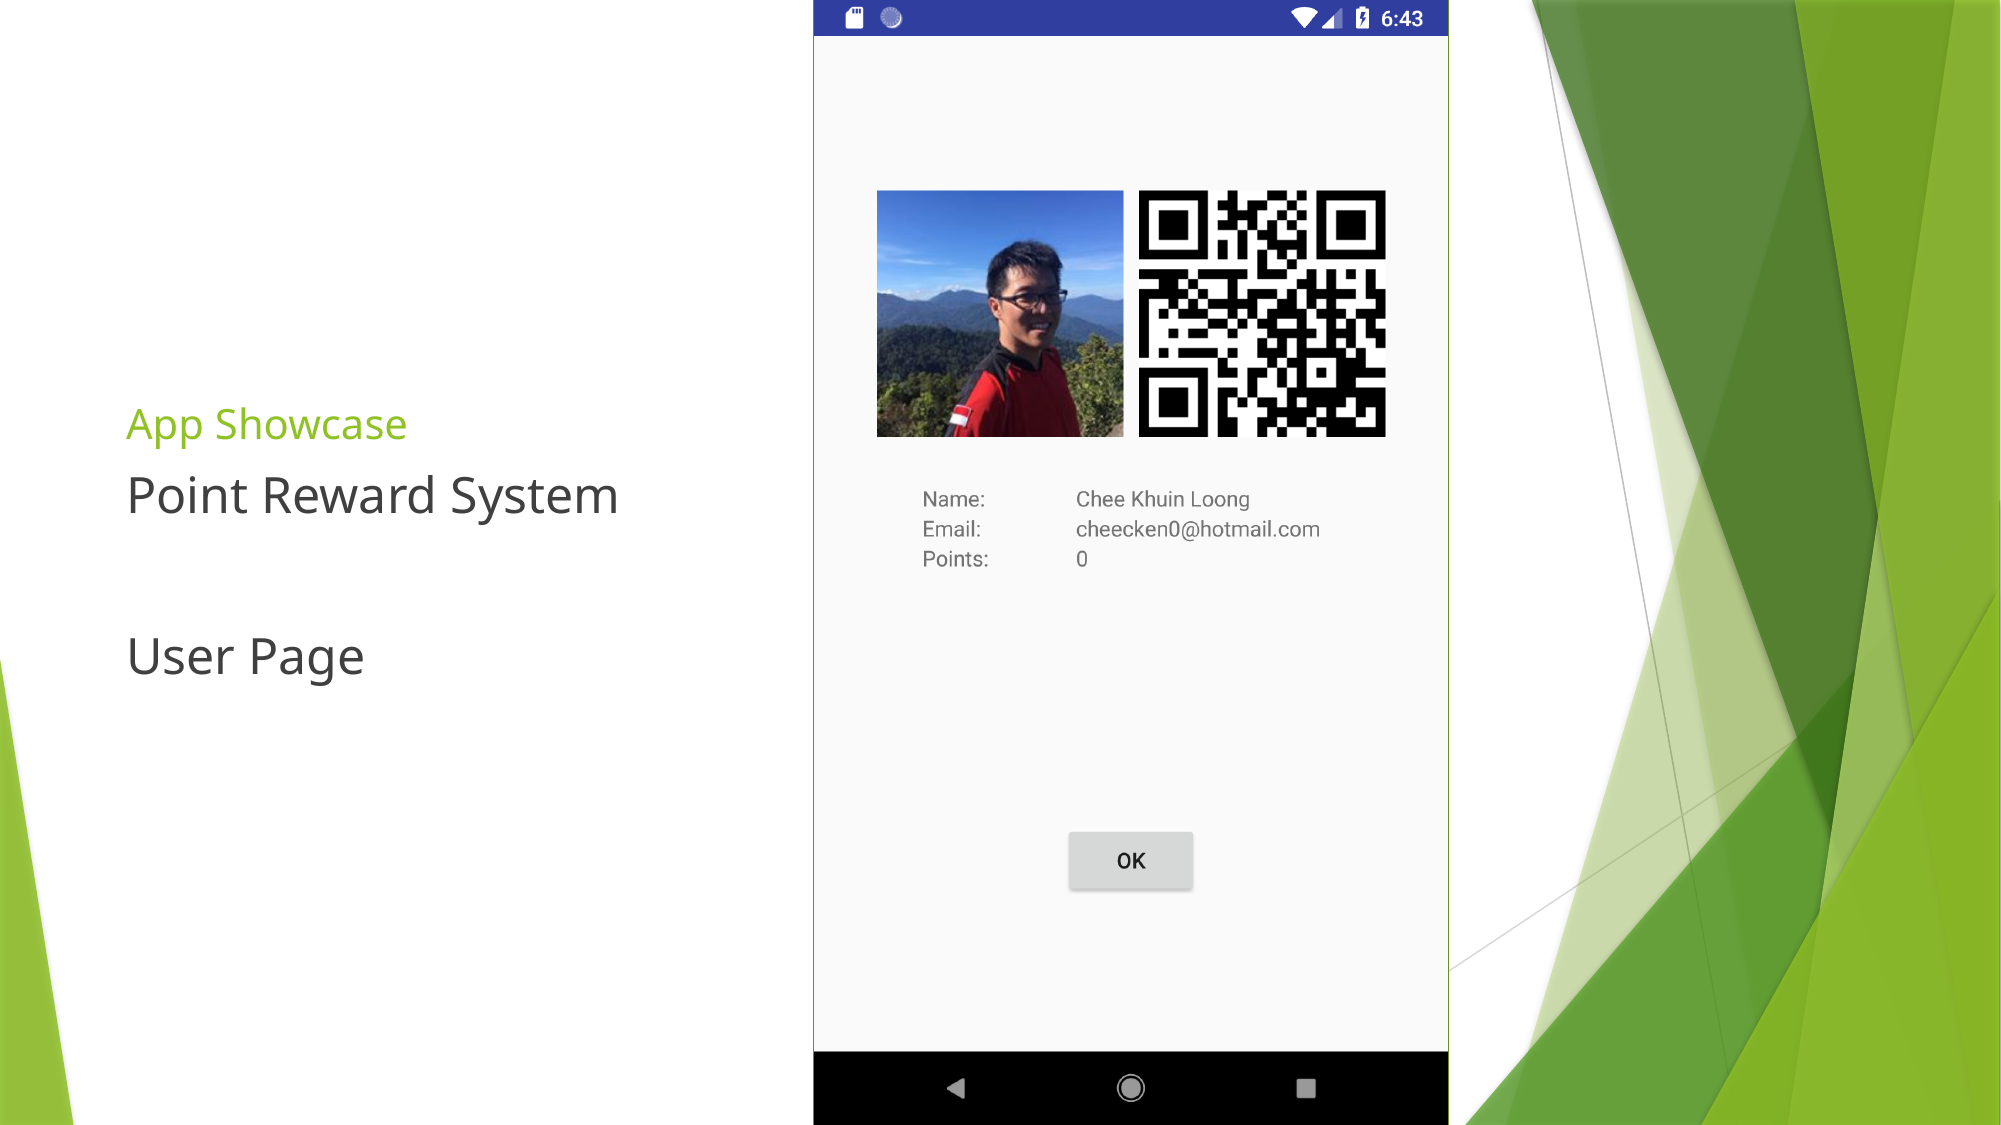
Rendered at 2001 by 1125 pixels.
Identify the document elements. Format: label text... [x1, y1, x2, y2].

picture [814, 0, 1449, 1125]
title App Showcase [111, 245, 744, 455]
list Point Reward System User Page [111, 455, 744, 880]
